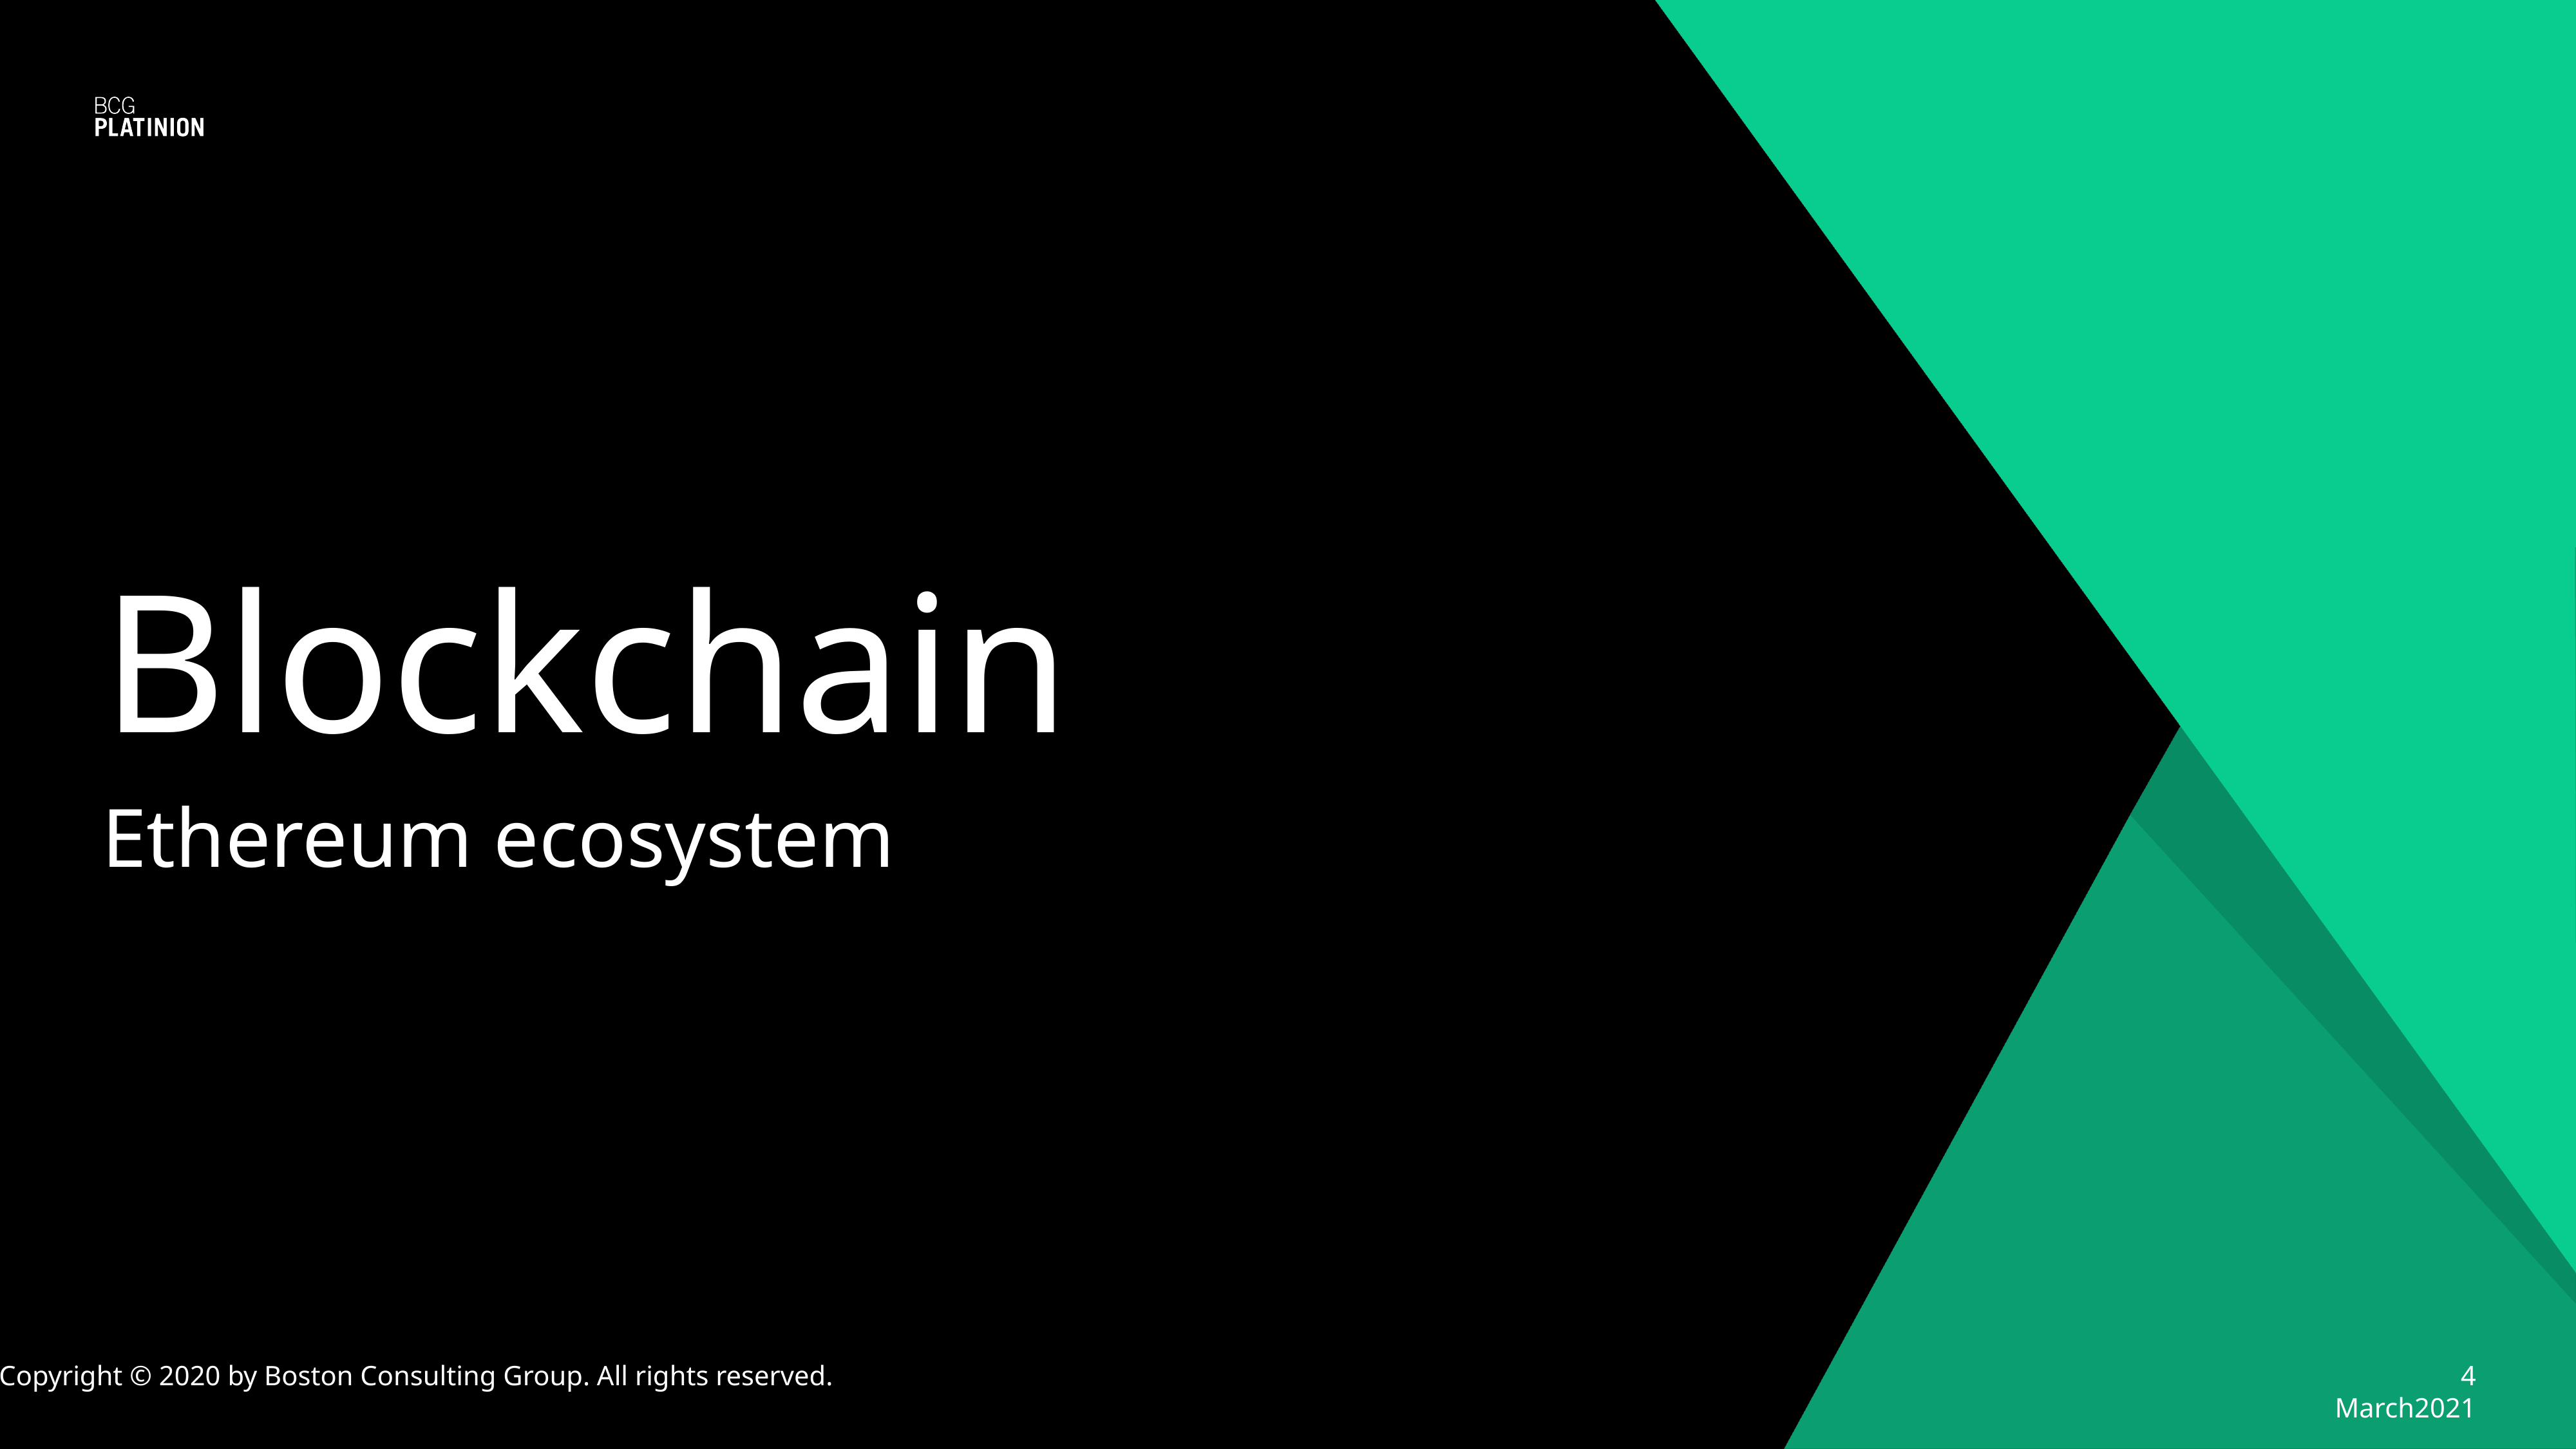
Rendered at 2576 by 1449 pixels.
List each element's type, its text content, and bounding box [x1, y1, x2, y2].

picture [1602, 0, 2576, 1449]
list Blockchain [96, 535, 1871, 777]
list Ethereum ecosystem [96, 781, 1871, 1069]
picture [95, 97, 204, 137]
list 4 March2021 [2324, 1353, 2482, 1397]
